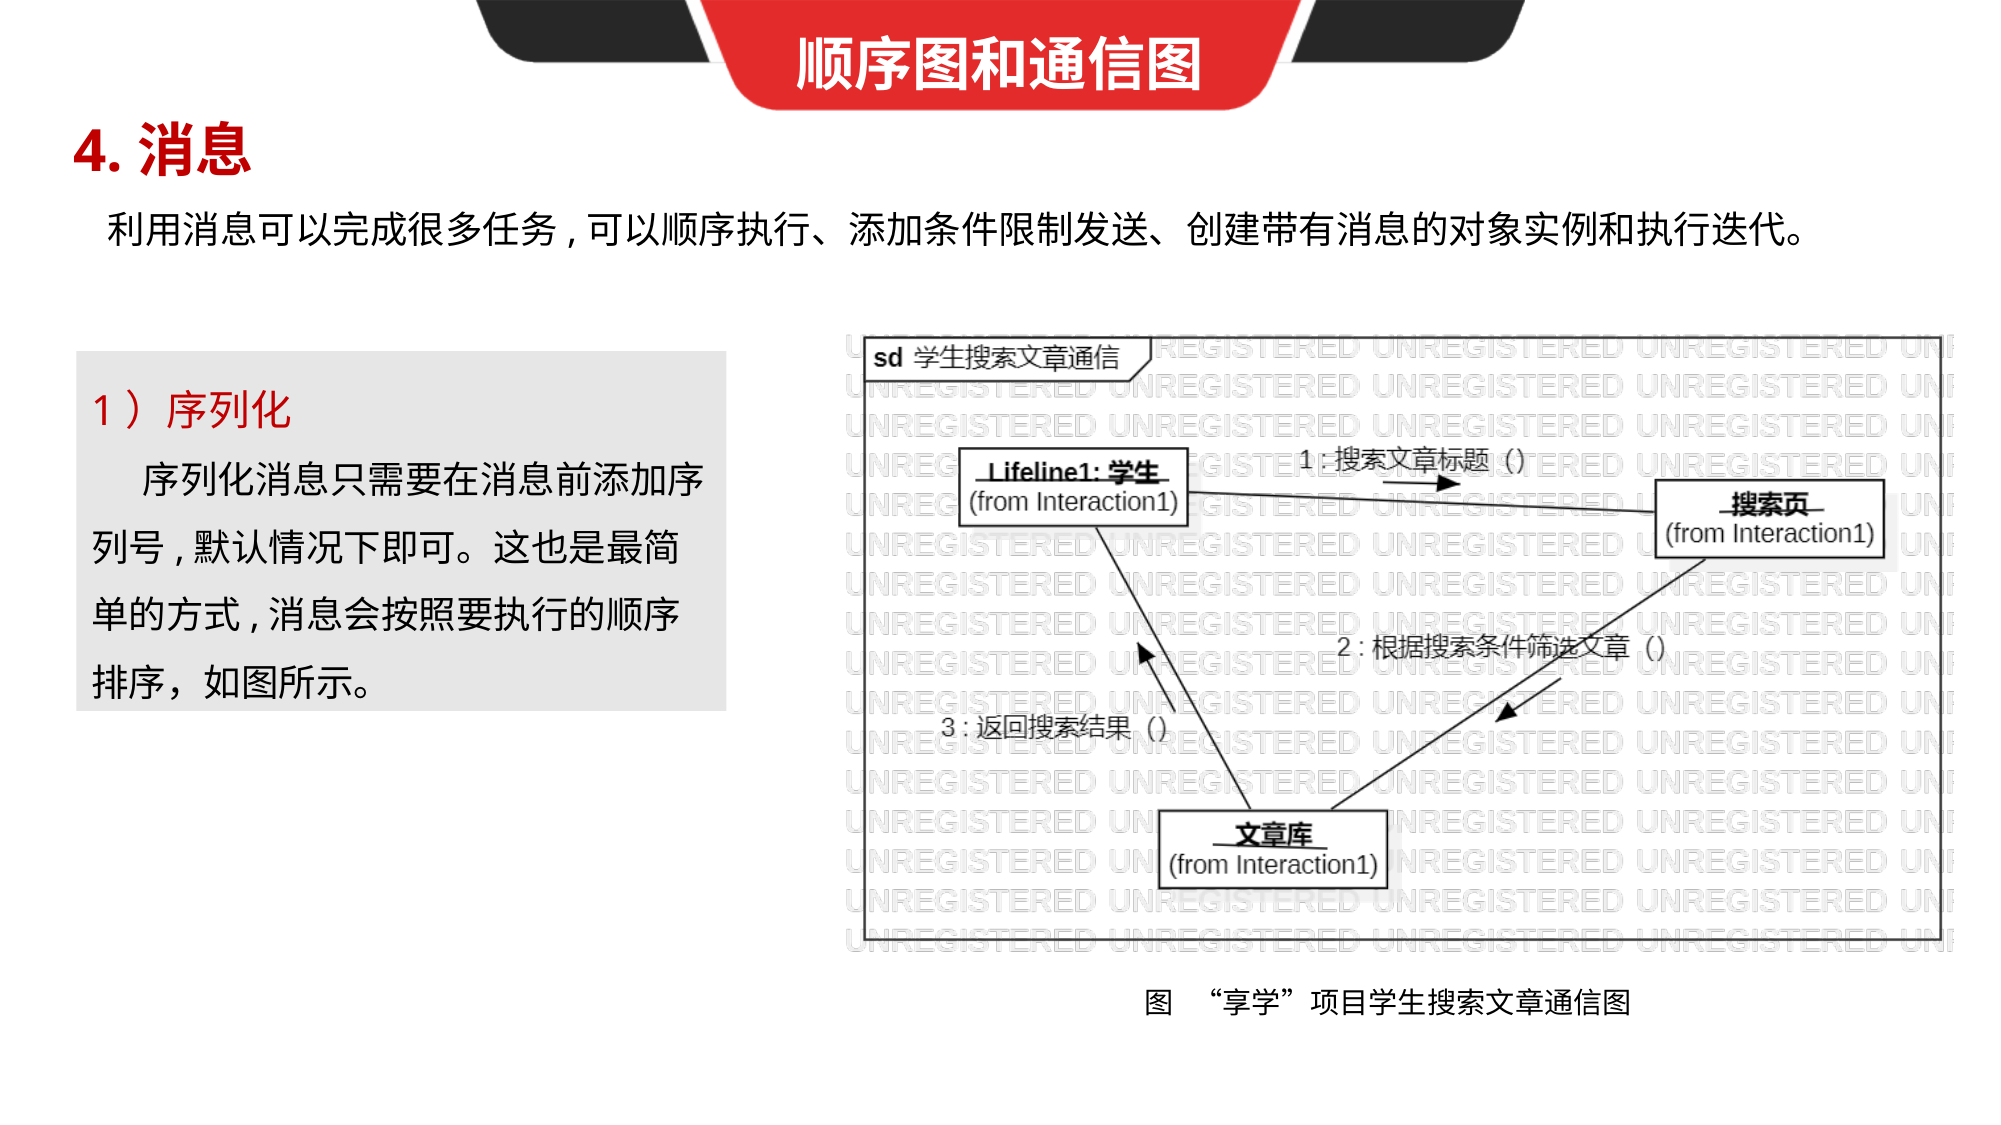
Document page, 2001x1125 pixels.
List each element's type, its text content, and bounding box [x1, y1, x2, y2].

text_box 1）序列化 序列化消息只需要在消息前添加序列号,默认情况下即可。这也是最简单的方式,消息会按照要执行的顺序排序，如图所示。 [76, 351, 727, 711]
text_box 图 “享学”项目学生搜索文章通信图 [1129, 976, 1869, 1027]
picture [843, 318, 1954, 955]
picture [475, 0, 1525, 111]
text_box 4.消息 利用消息可以完成很多任务,可以顺序执行、添加条件限制发送、创建带有消息的对象实例和执行迭代。 [58, 35, 1942, 349]
